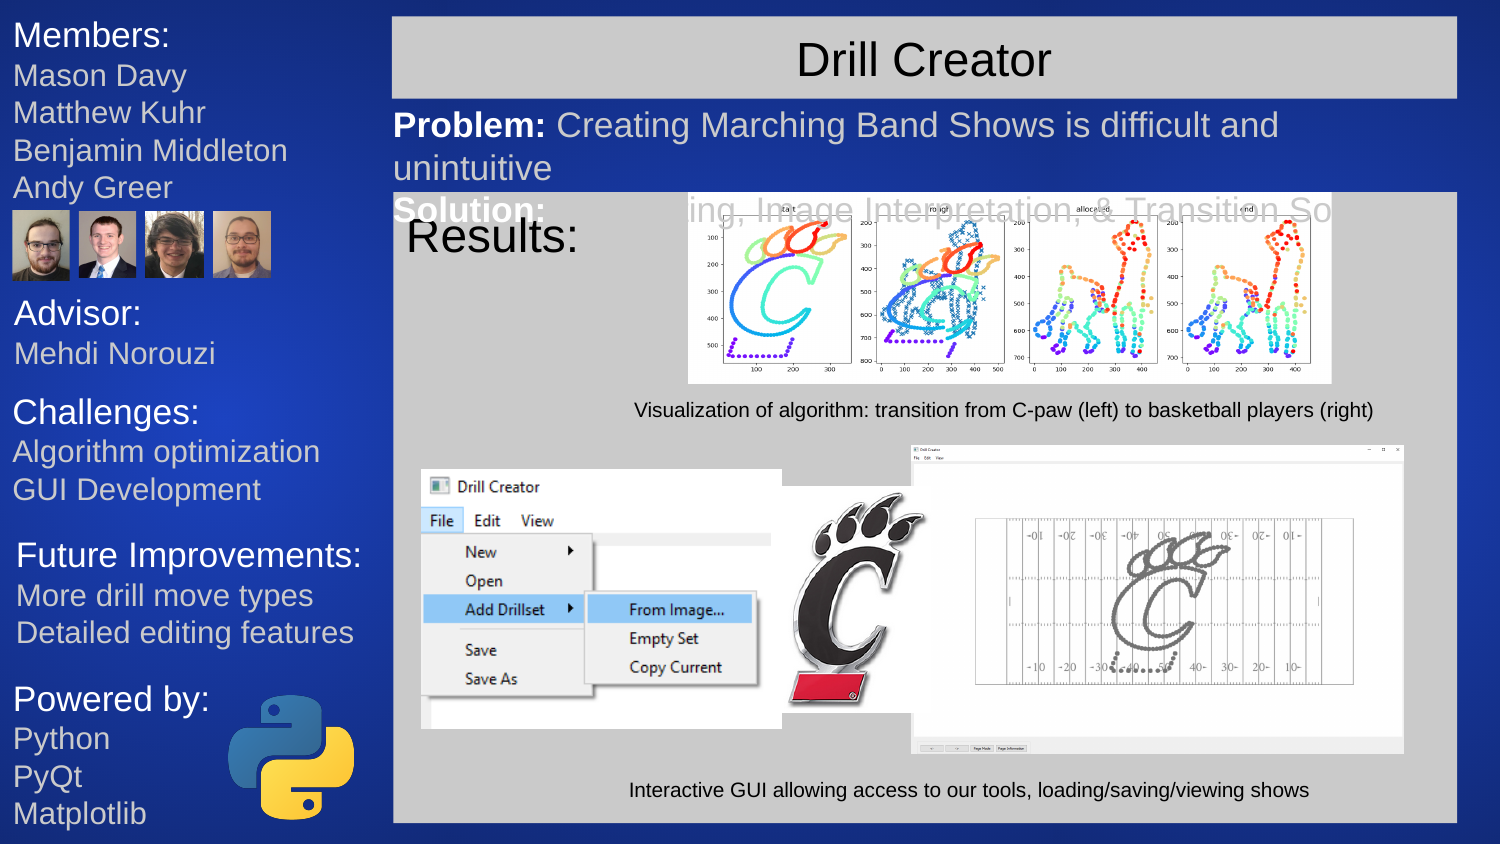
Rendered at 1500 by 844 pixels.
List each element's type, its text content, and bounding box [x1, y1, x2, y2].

text_box Powered by: Python PyQt Matplotlib [0, 663, 394, 844]
text_box Results: [393, 243, 1458, 824]
text_box Advisor: Mehdi Norouzi [1, 279, 265, 376]
text_box Interactive GUI allowing access to our tools, loading/saving/viewing shows [616, 764, 1404, 814]
picture [0, 0, 1500, 844]
text_box Drill Creator [391, 16, 1458, 89]
text_box Problem: Creating Marching Band Shows is difficult and unintuitive Solution: Drill Editing, Image Interpretation, & Transition Solving [380, 89, 1462, 243]
picture [420, 444, 1404, 754]
text_box Future Improvements: More drill move types Detailed editing features [3, 519, 391, 663]
text_box Visualization of algorithm: transition from C-paw (left) to basketball players (right) [621, 384, 1399, 434]
picture [687, 191, 1332, 385]
text_box Challenges: Algorithm optimization GUI Development [0, 376, 388, 519]
picture [228, 695, 354, 821]
text_box Members: Mason Davy Matthew Kuhr Benjamin Middleton Andy Greer [0, 0, 326, 217]
